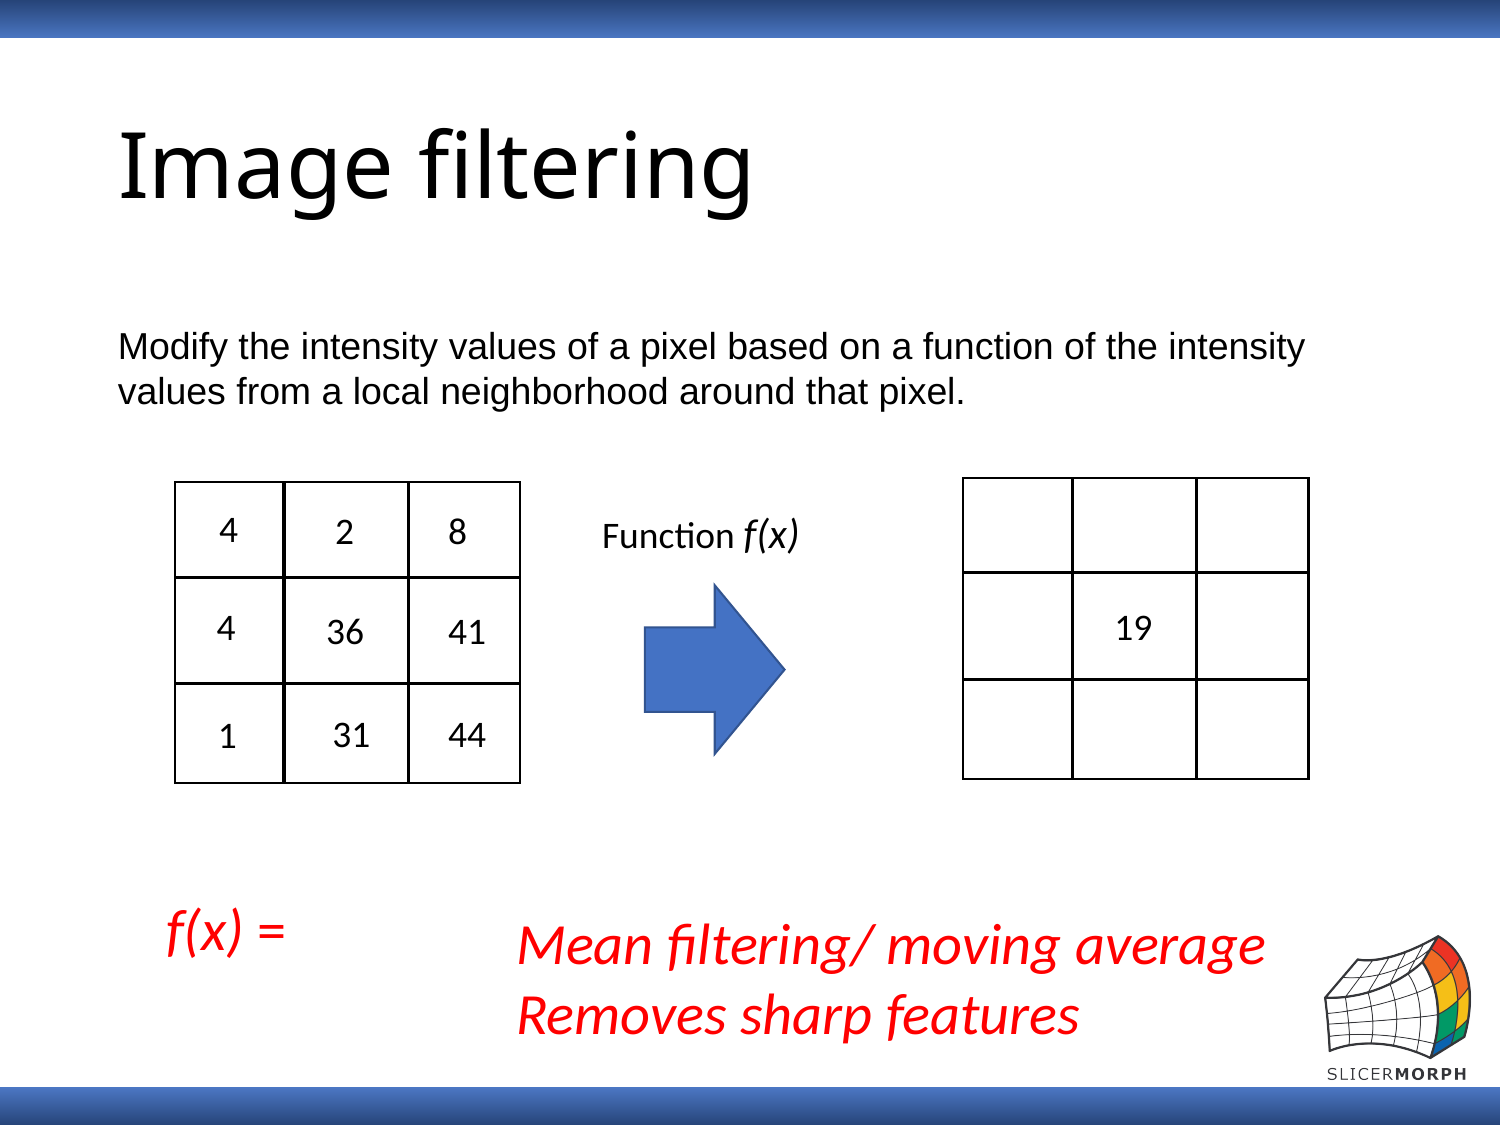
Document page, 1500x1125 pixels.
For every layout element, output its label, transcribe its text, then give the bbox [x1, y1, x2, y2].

text_box [174, 481, 283, 682]
text_box [410, 578, 521, 683]
text_box 8 [433, 499, 505, 560]
text_box 31 [317, 702, 389, 763]
text_box Mean filtering/ moving average Removes sharp features [501, 899, 1289, 1054]
text_box [174, 684, 283, 784]
text_box 41 [433, 599, 505, 660]
text_box 36 [311, 599, 384, 660]
text_box 4 [204, 497, 262, 558]
text_box [643, 582, 786, 757]
text_box 2 [320, 499, 378, 560]
text_box 1 [203, 704, 274, 764]
text_box Modify the intensity values of a pixel based on a function of the intensity values from a local neighborhood around that pixel. [103, 314, 1391, 420]
text_box [409, 684, 521, 784]
text_box [286, 481, 408, 576]
text_box Function f(x) [587, 499, 839, 565]
text_box 4 [201, 595, 273, 656]
text_box 44 [433, 702, 505, 763]
text_box [285, 685, 408, 784]
picture [1285, 927, 1500, 1087]
text_box [286, 579, 407, 682]
text_box [410, 481, 521, 576]
title Image filtering [103, 59, 1397, 278]
text_box 19 [1099, 595, 1173, 656]
text_box [962, 477, 1310, 780]
